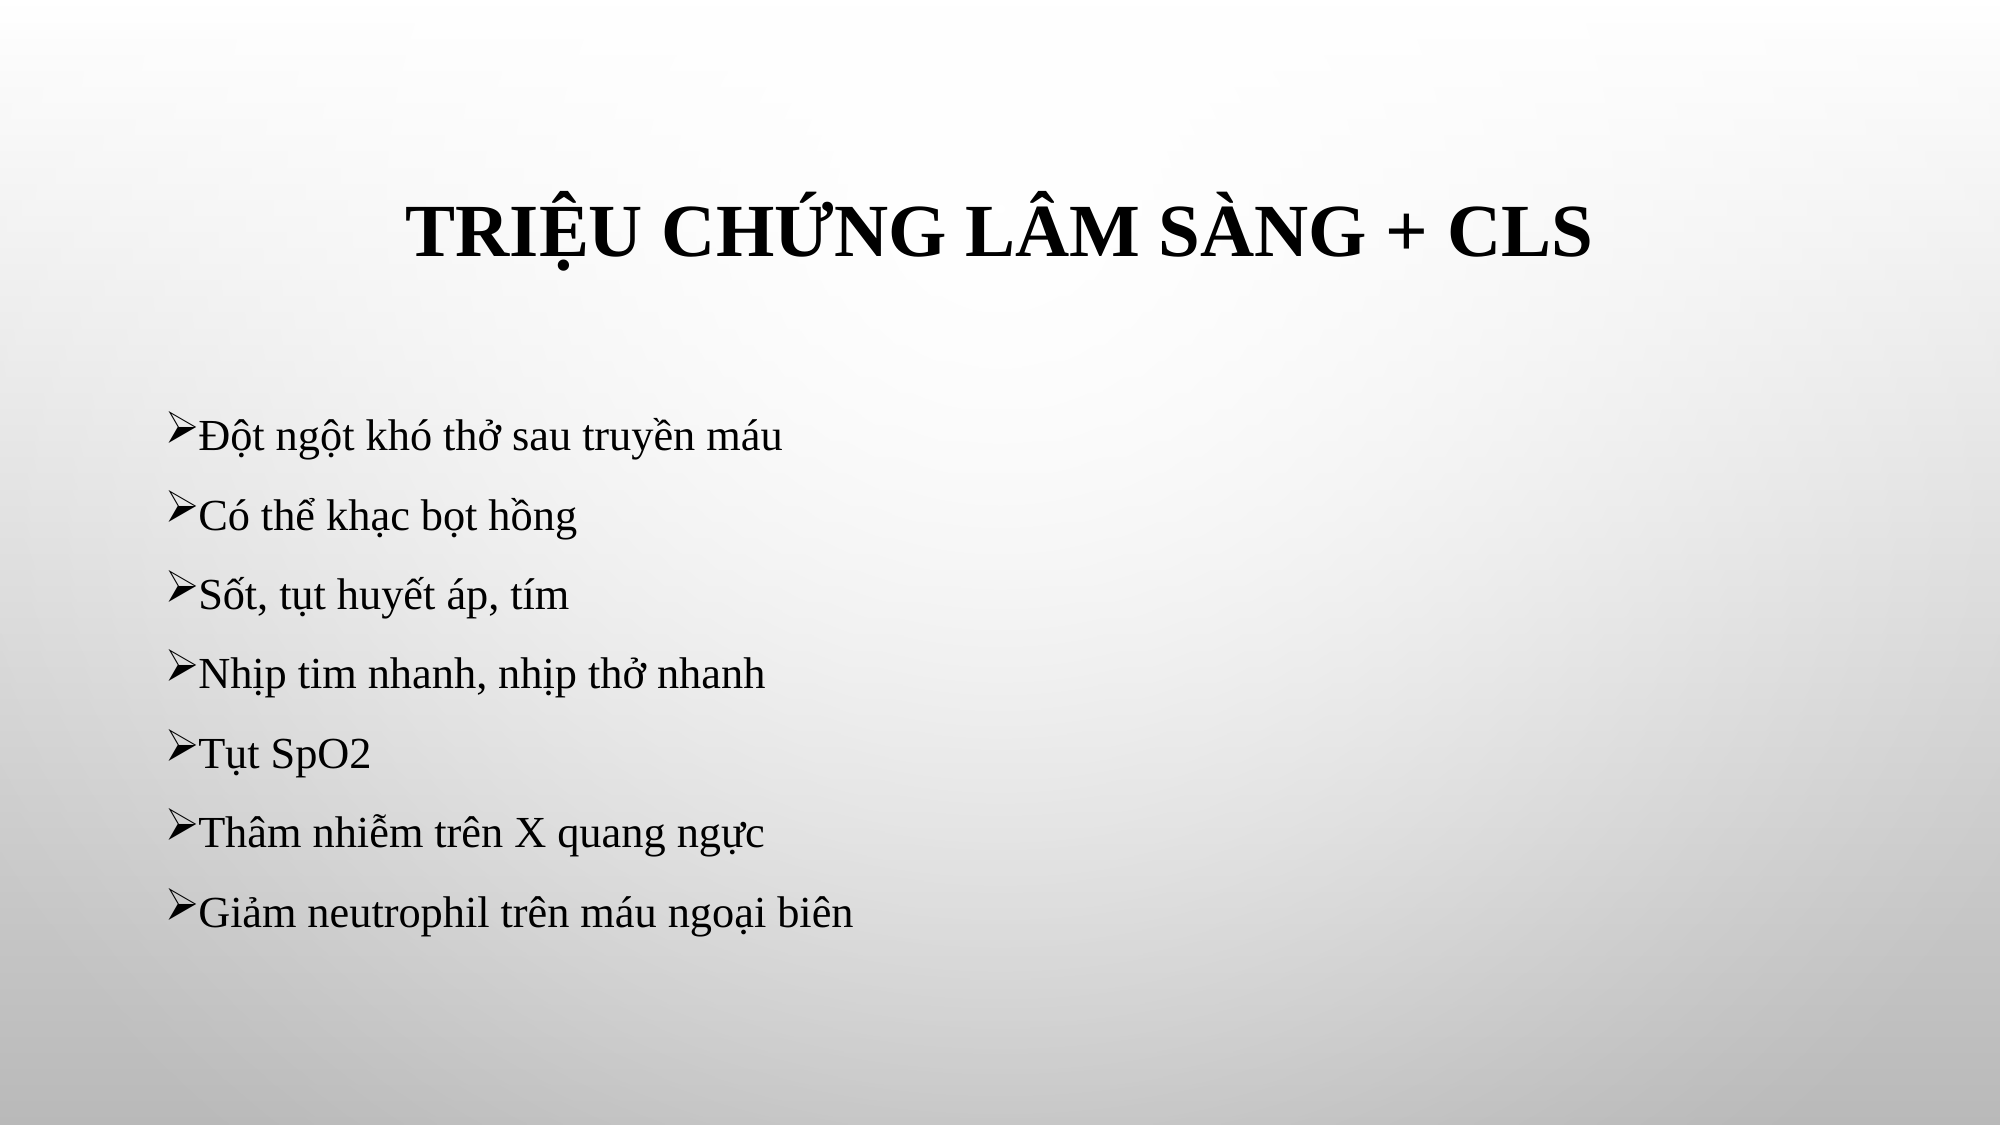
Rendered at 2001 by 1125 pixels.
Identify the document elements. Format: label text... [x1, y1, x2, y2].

list Đột ngột khó thở sau truyền máu Có thể khạc bọt hồng Sốt, tụt huyết áp, tím Nhịp tim nhanh, nhịp thở nhanh Tụt SpO2 Thâm nhiễm trên X quang ngực Giảm neutrophil trên máu ngoại biên [149, 388, 1851, 950]
picture [0, 0, 2000, 1125]
title Triệu chứng lâm sàng + CLS [149, 101, 1851, 364]
